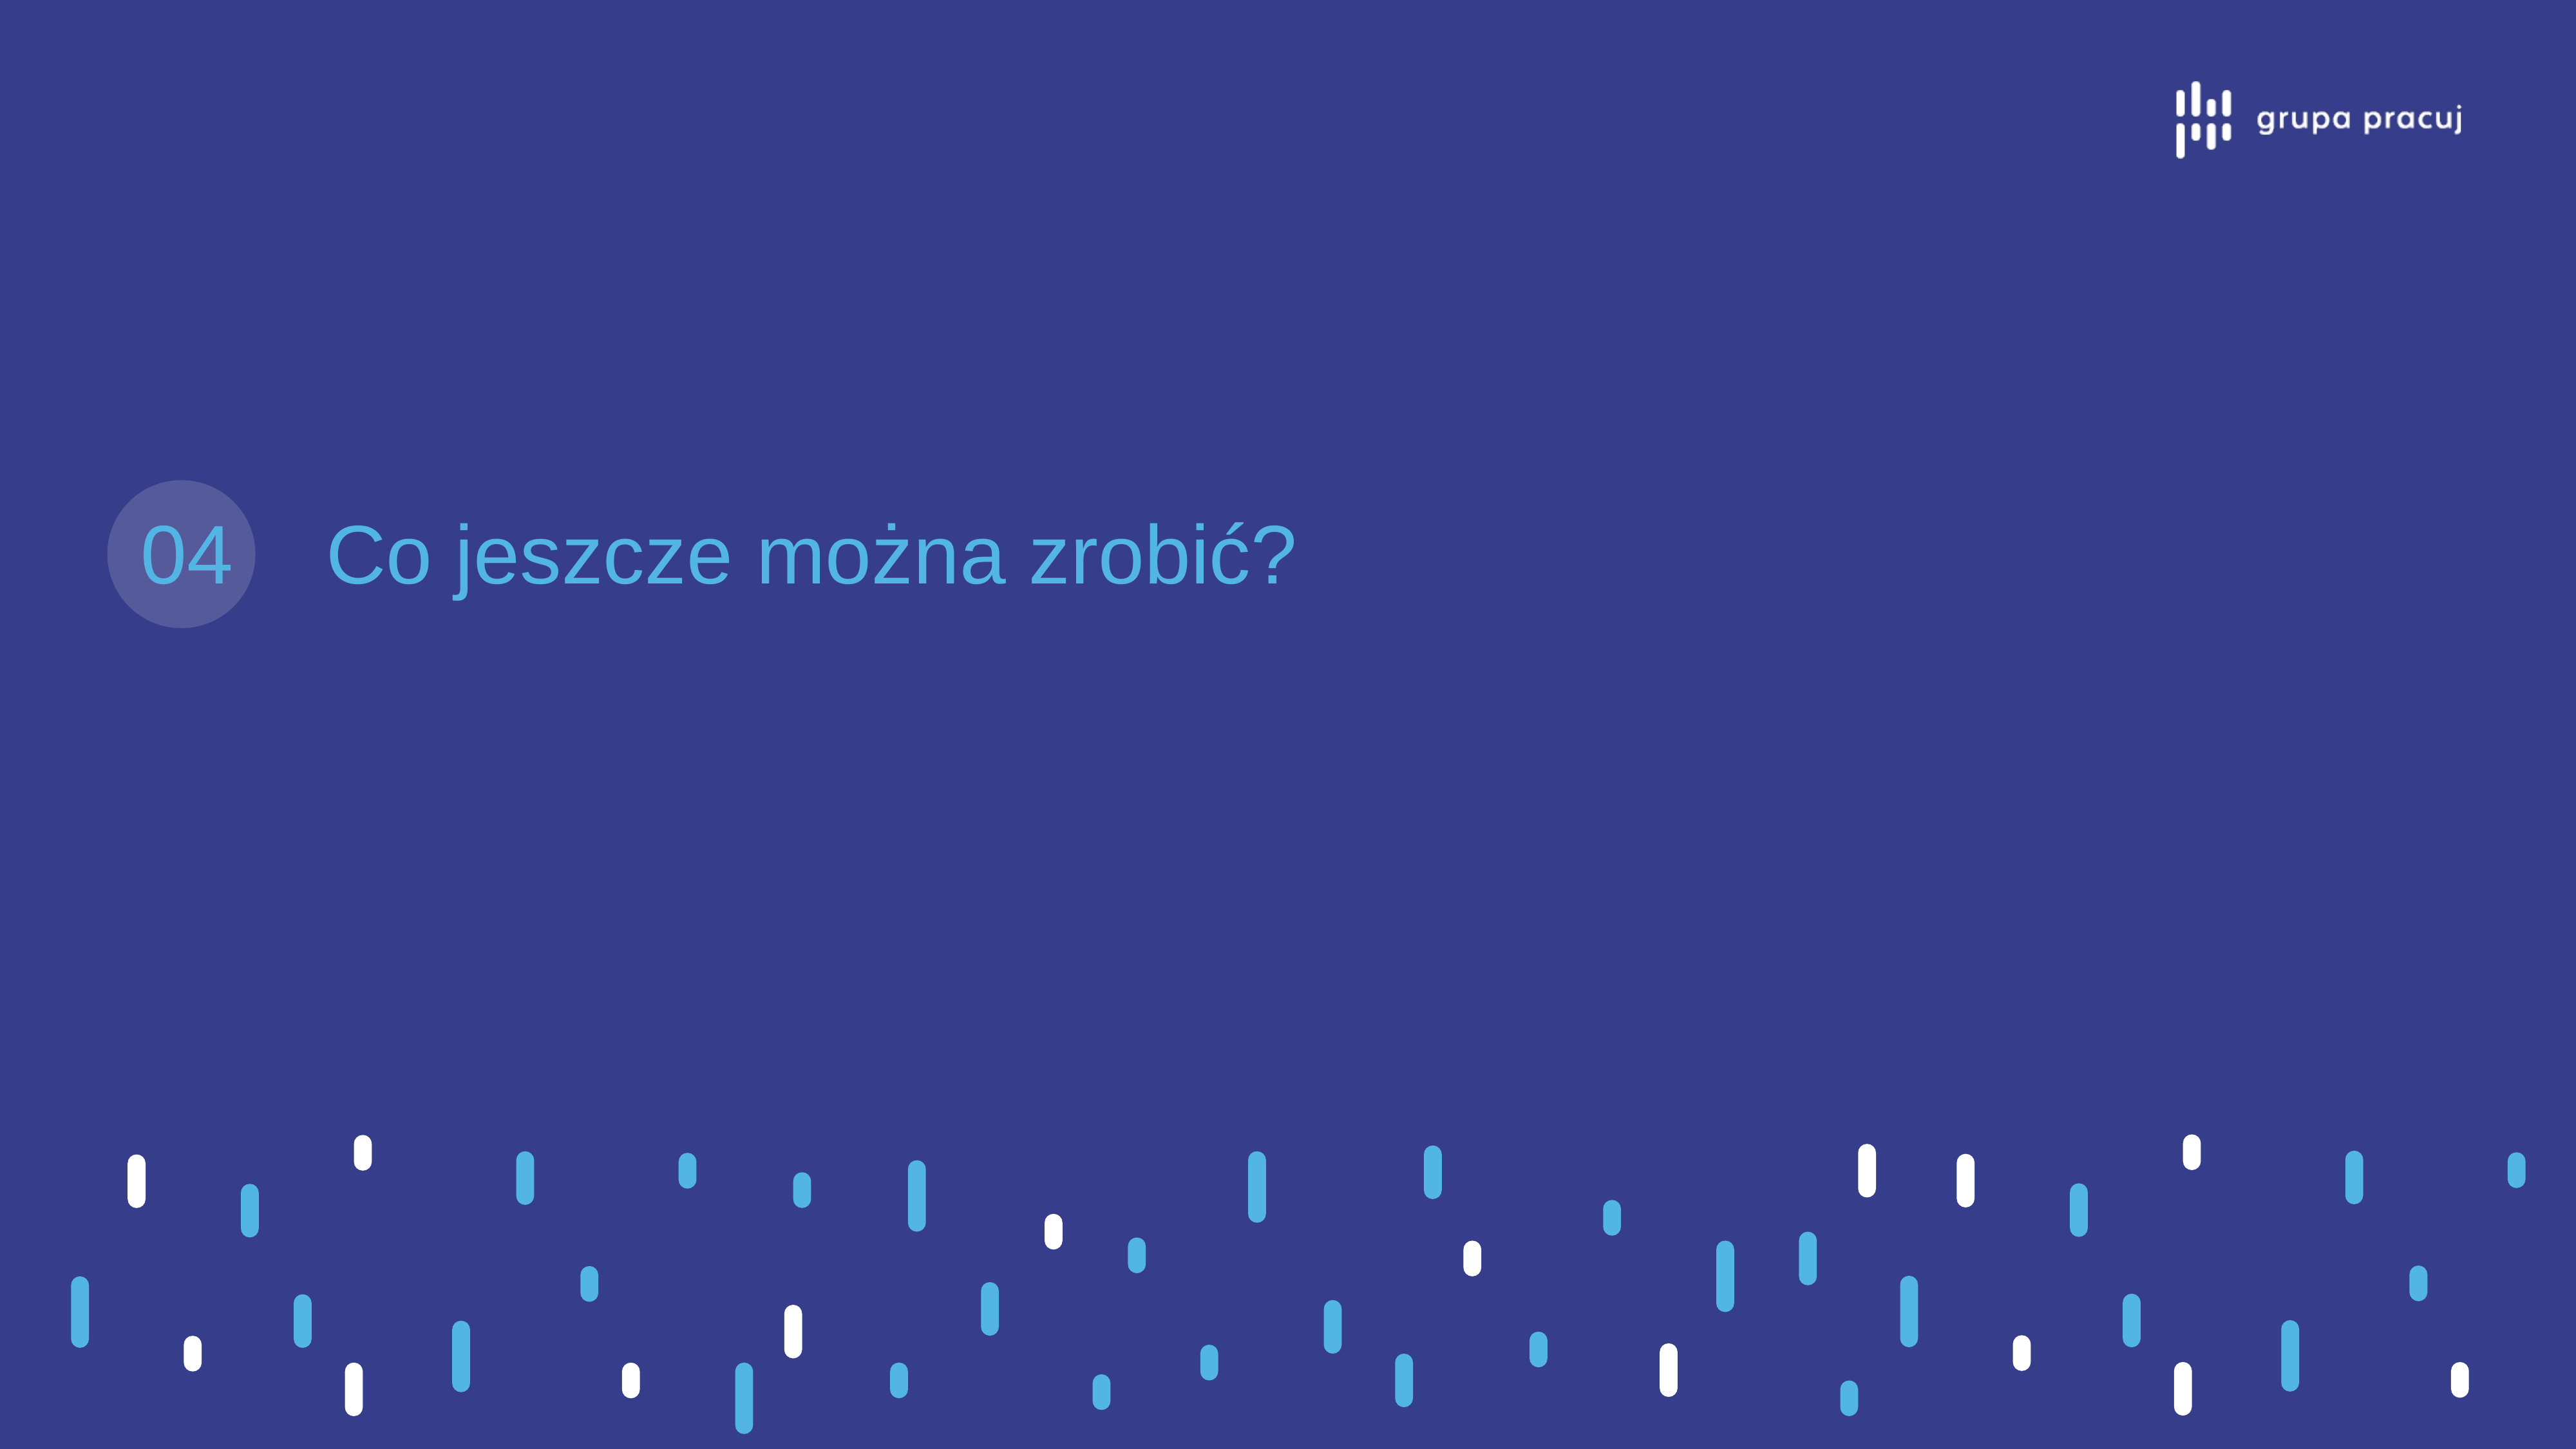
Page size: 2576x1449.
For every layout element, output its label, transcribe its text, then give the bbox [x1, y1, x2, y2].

title 04 Co jeszcze można zrobić? [140, 500, 1481, 603]
picture [2174, 81, 2465, 161]
